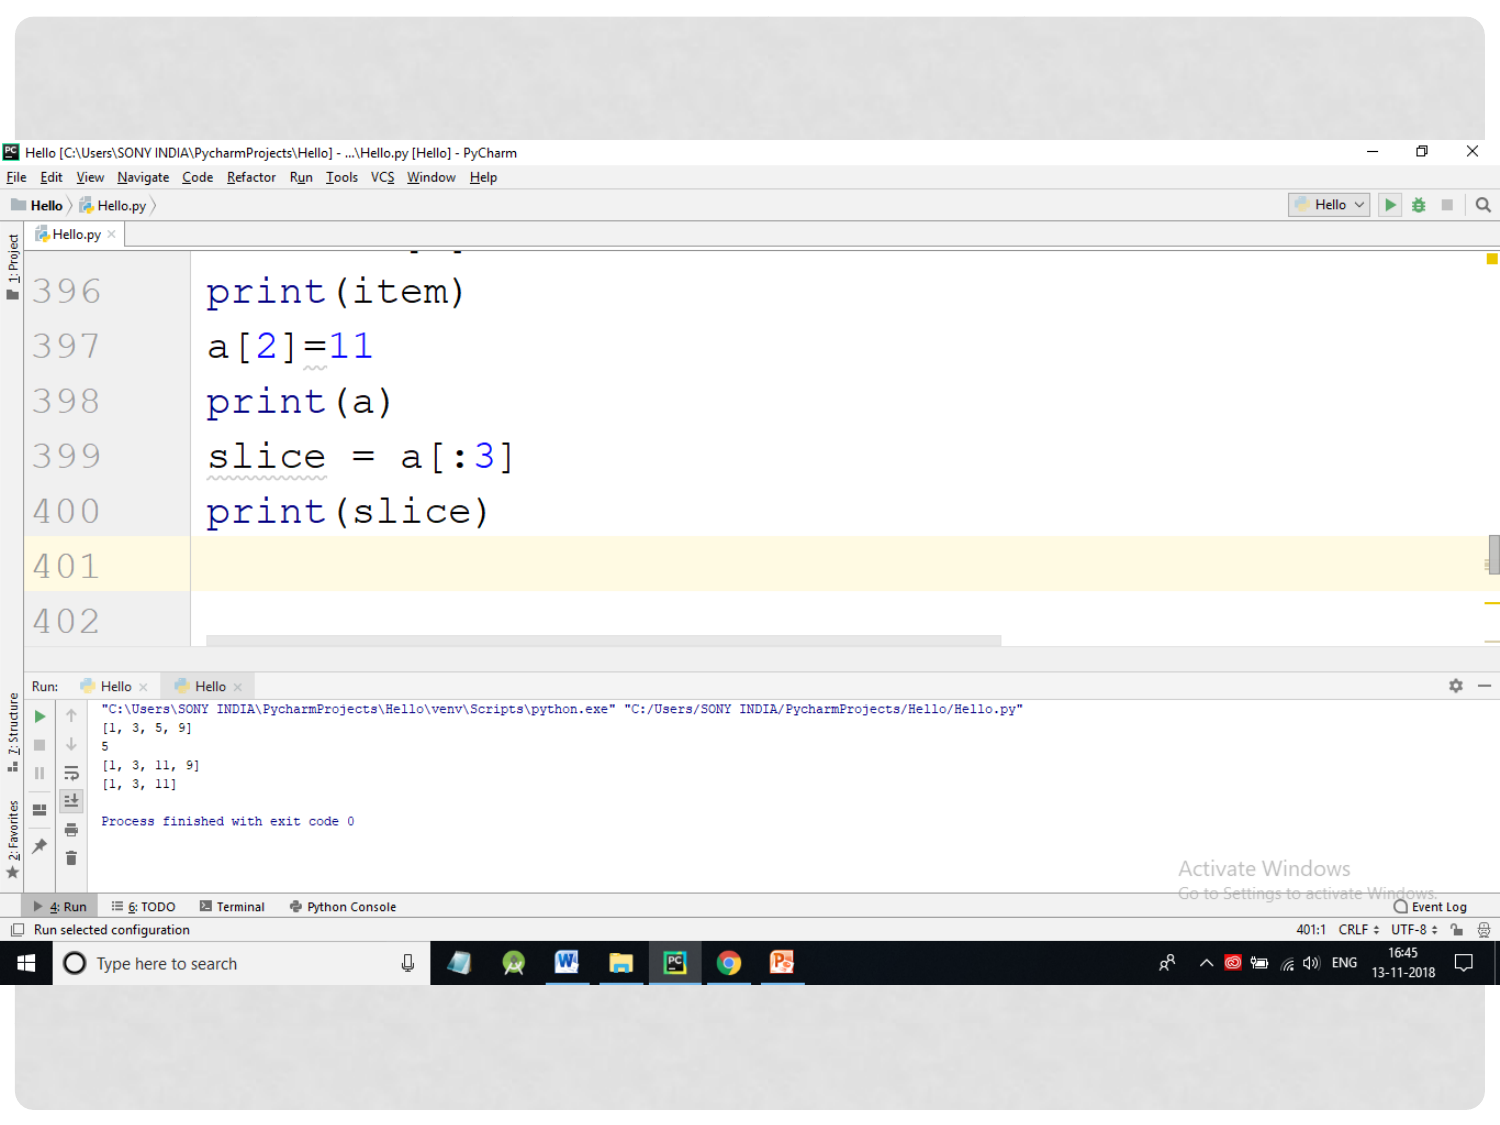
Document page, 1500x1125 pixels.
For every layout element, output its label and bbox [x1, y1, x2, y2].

picture [0, 140, 1500, 985]
